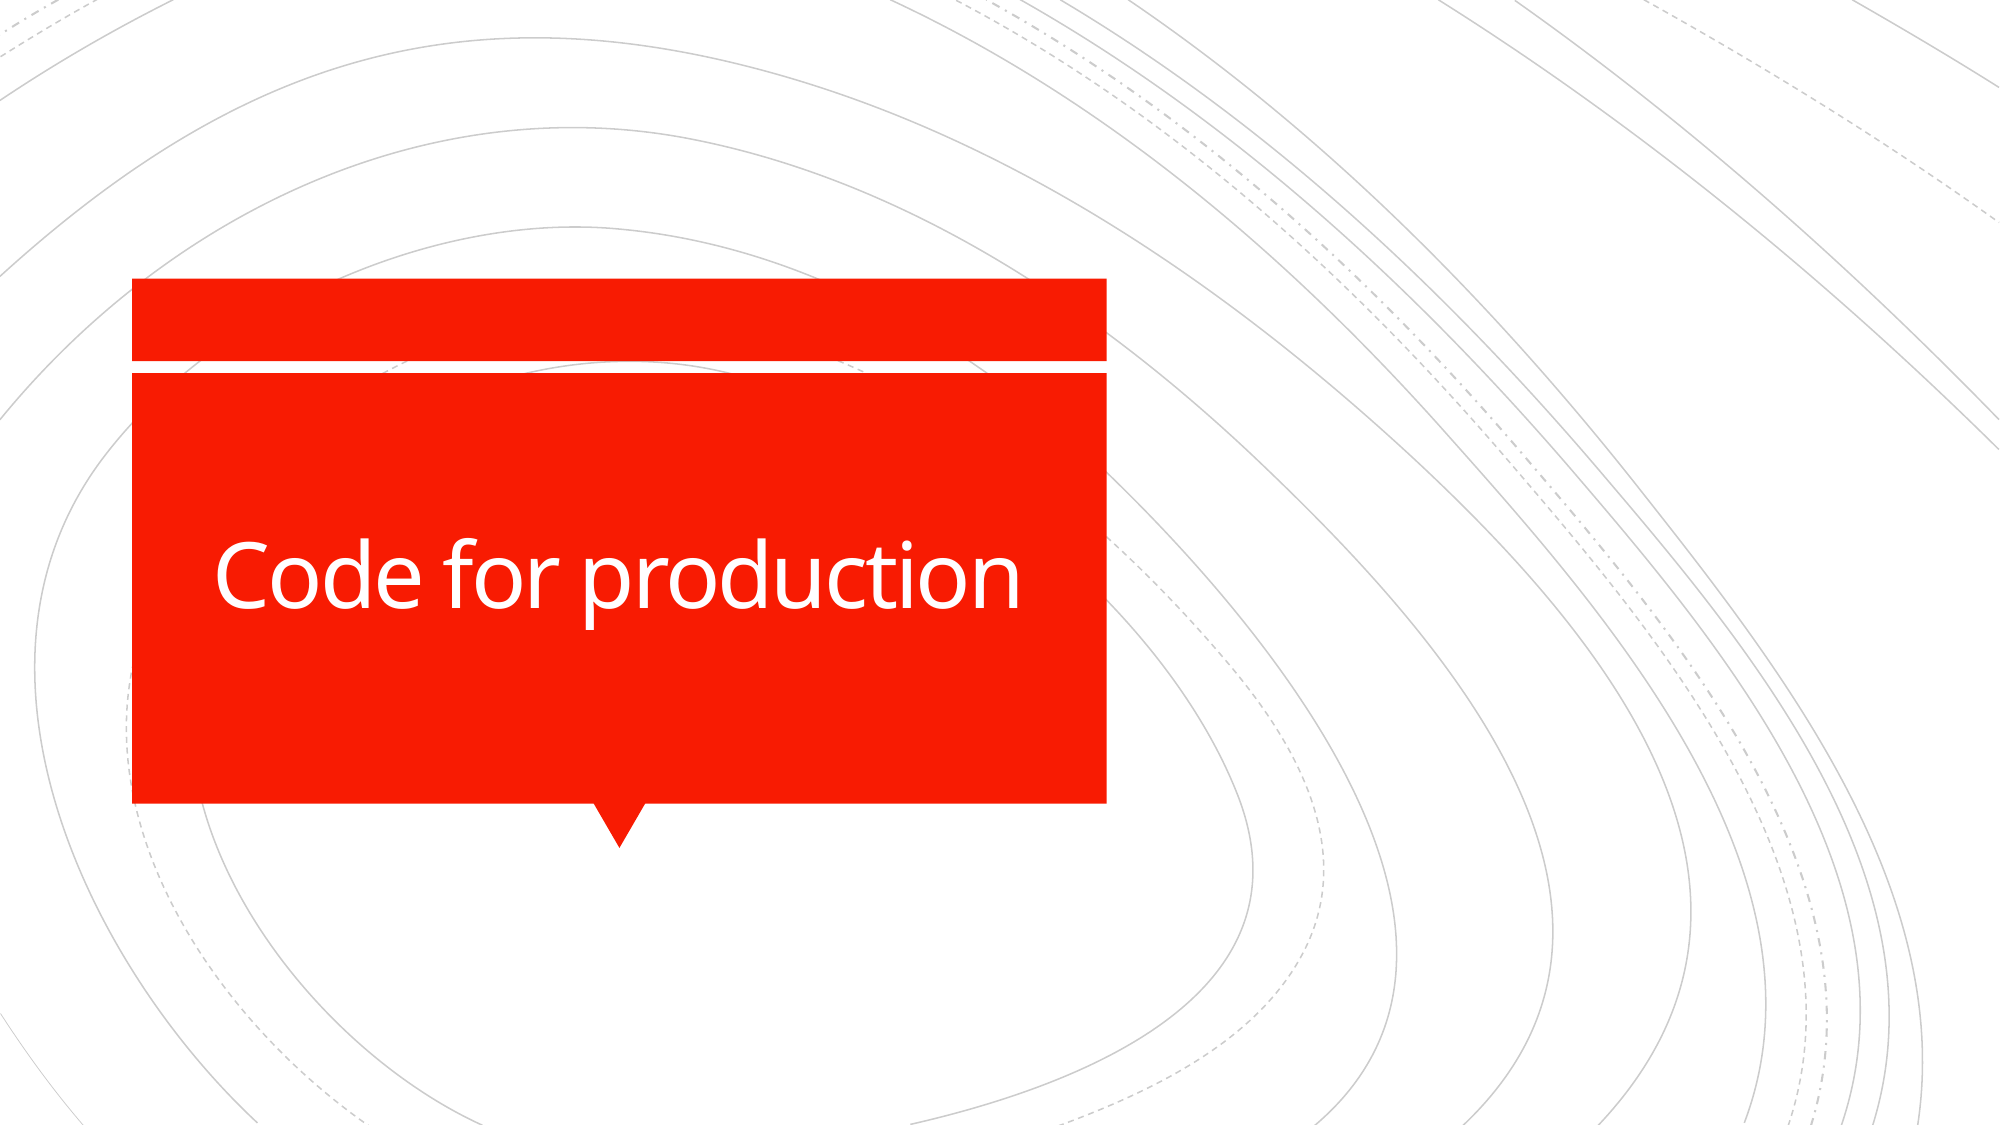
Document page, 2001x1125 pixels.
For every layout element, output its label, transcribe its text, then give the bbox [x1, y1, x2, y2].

title Code for production [145, 434, 1093, 628]
